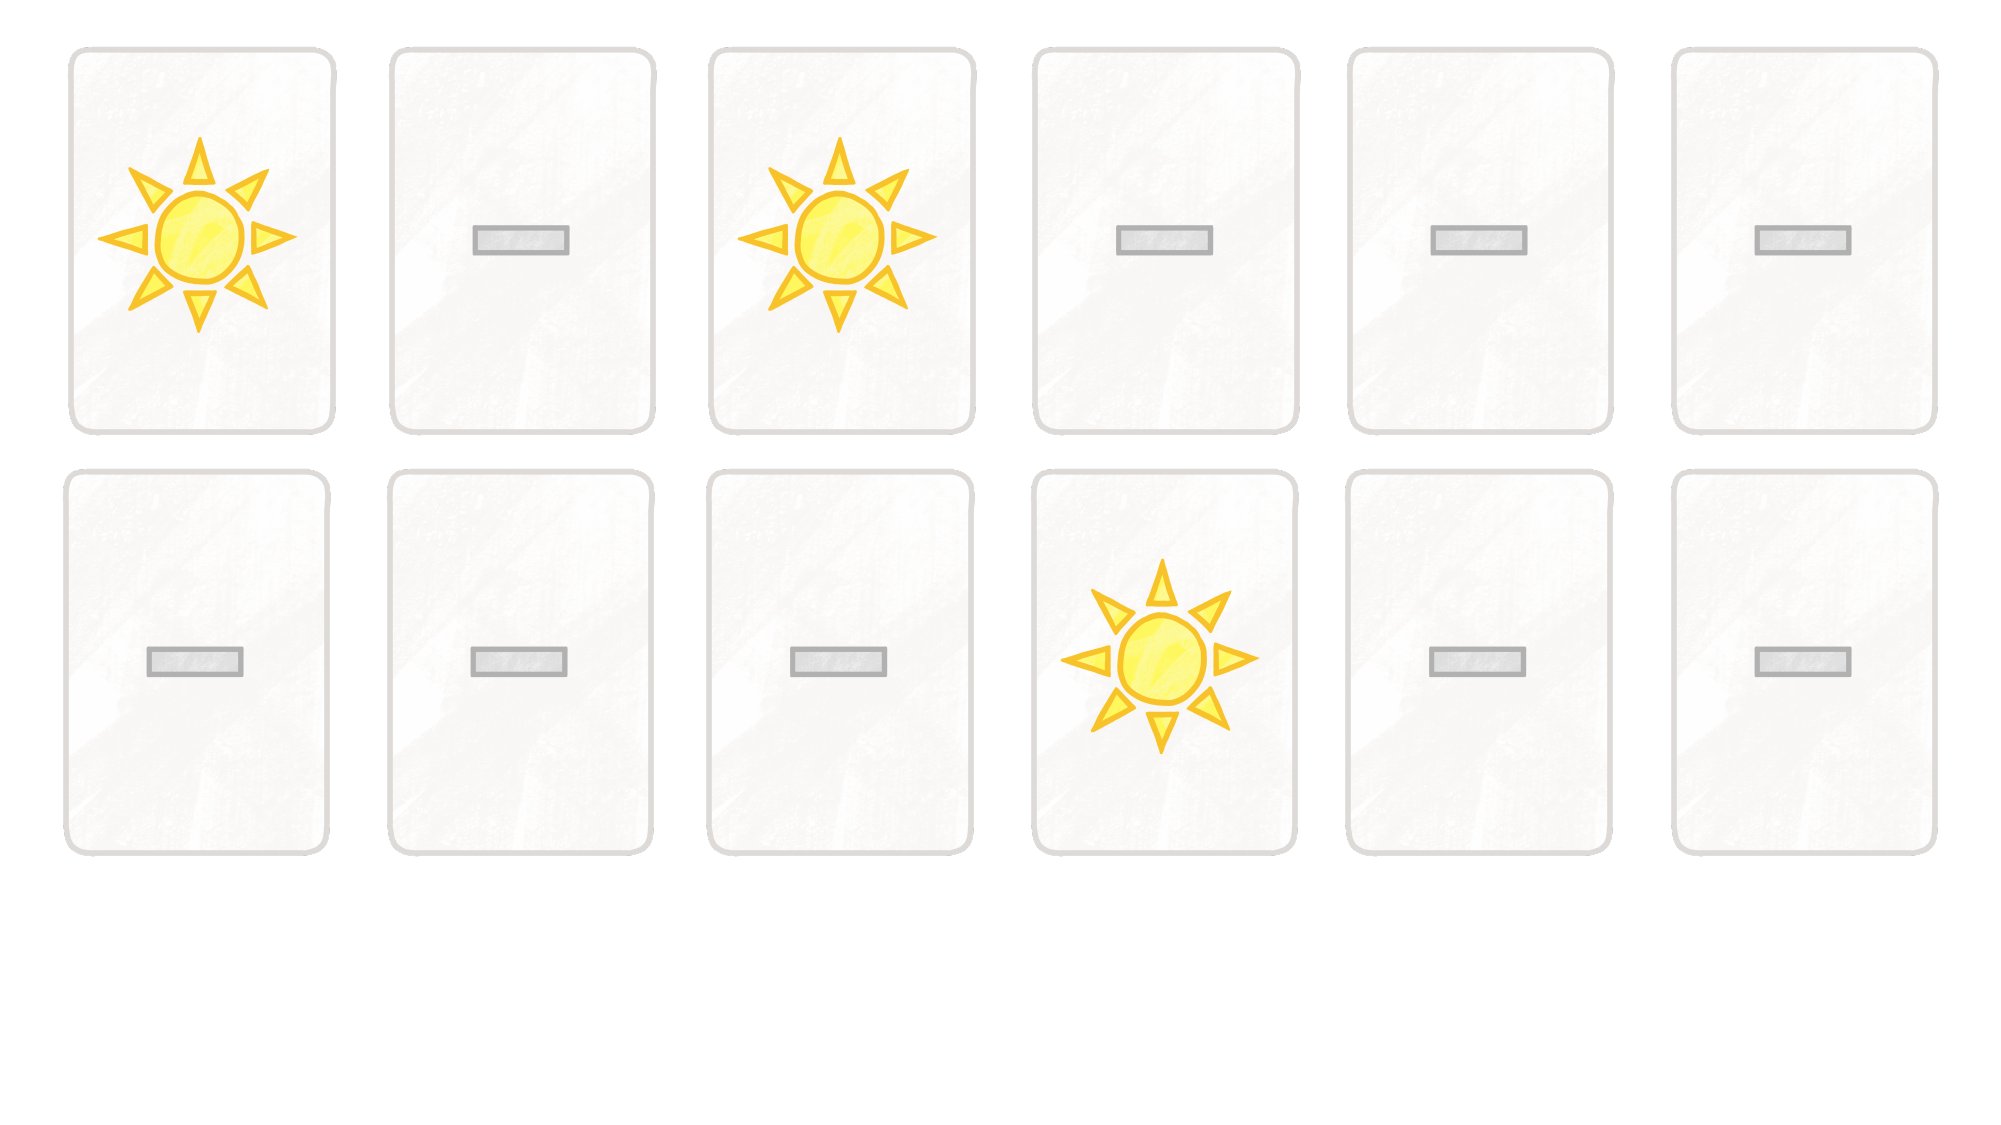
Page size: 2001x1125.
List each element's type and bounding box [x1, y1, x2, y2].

text_box [46, 29, 1956, 874]
